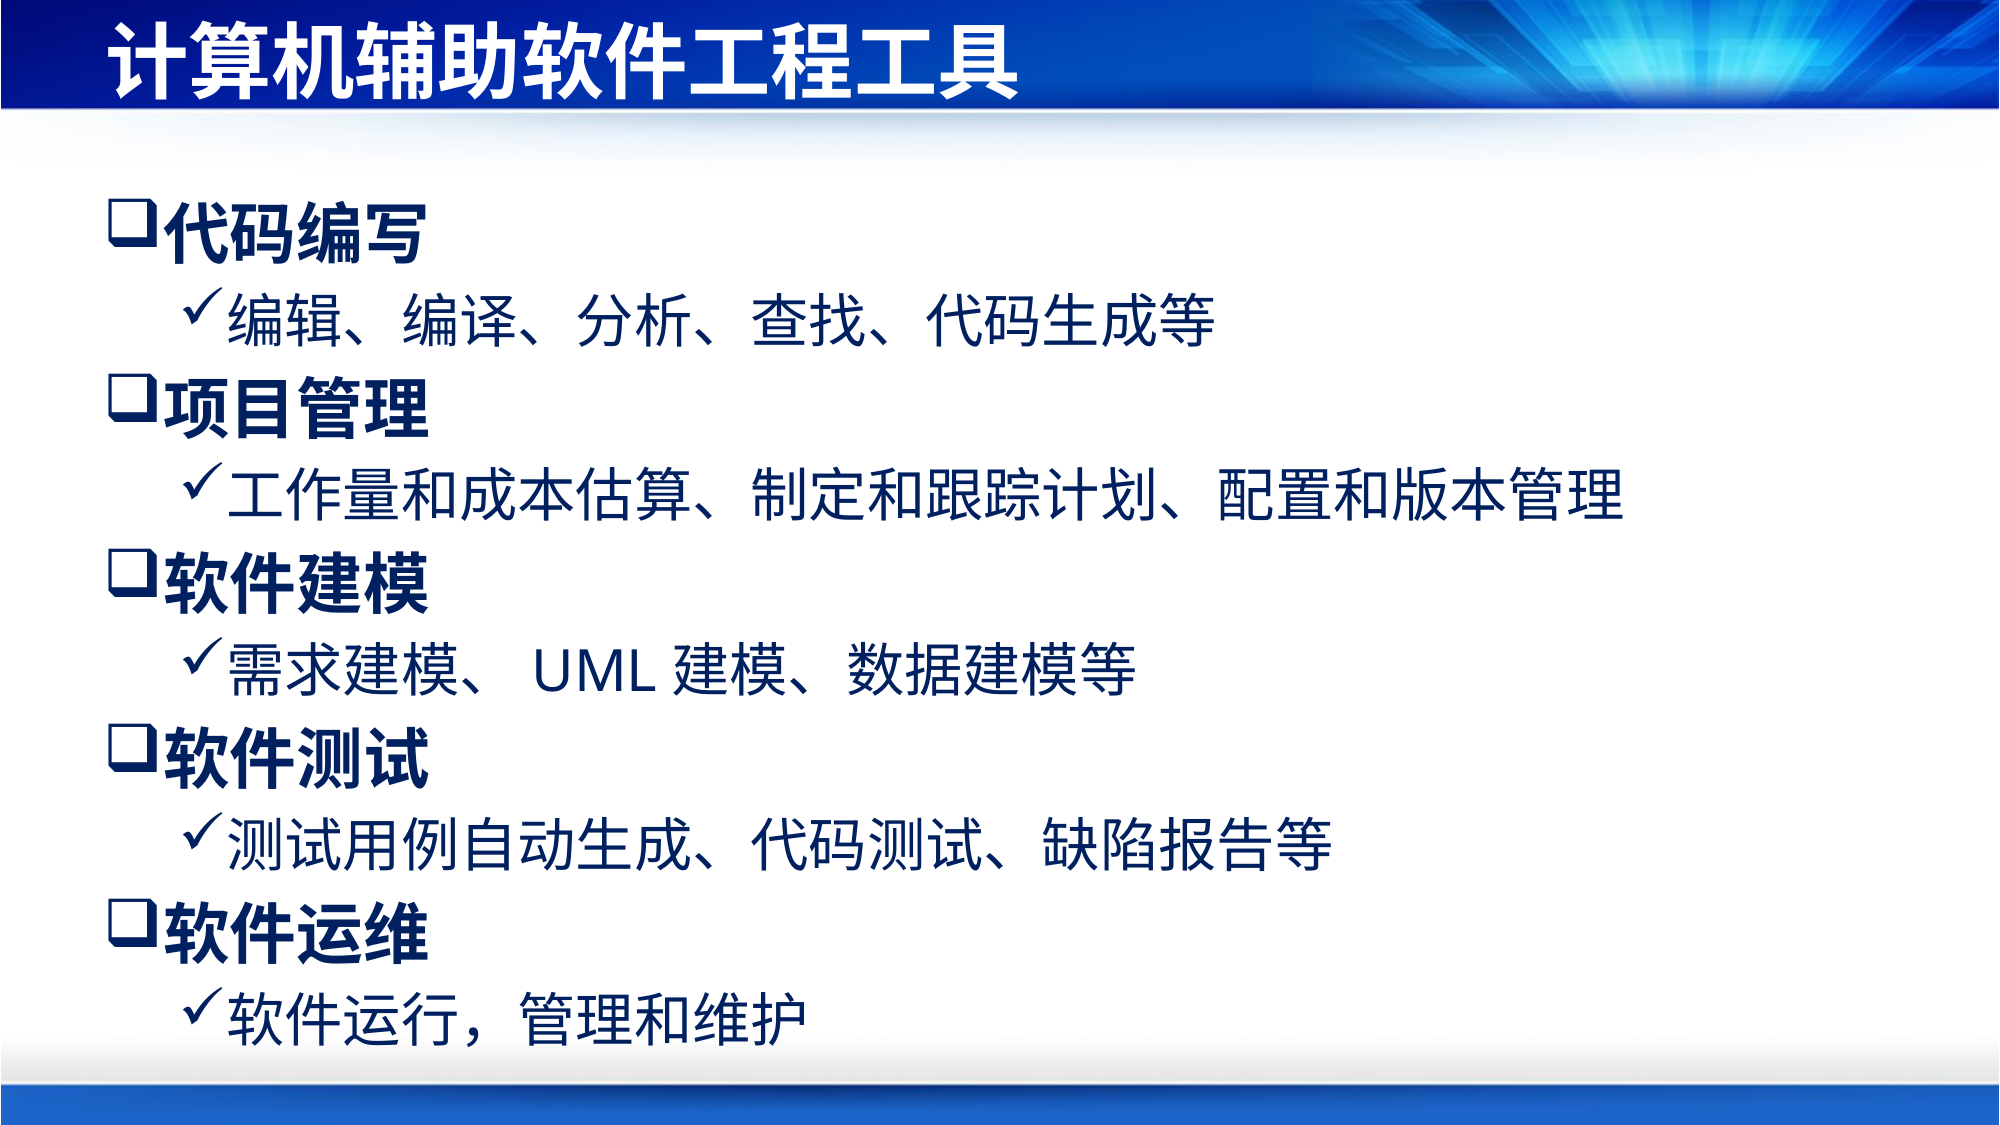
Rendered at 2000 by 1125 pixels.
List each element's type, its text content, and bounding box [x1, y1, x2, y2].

list 代码编写 编辑、编译、分析、查找、代码生成等 项目管理 工作量和成本估算、制定和跟踪计划、配置和版本管理 软件建模 需求建模、UML建模、数据建模等 软件测试 测试用例自动生成、代码测试、缺陷报告等 软件运维 软件运行，管理和维护 [88, 184, 1880, 1012]
picture [1, 0, 1999, 1125]
title 计算机辅助软件工程工具 [90, 1, 1880, 118]
